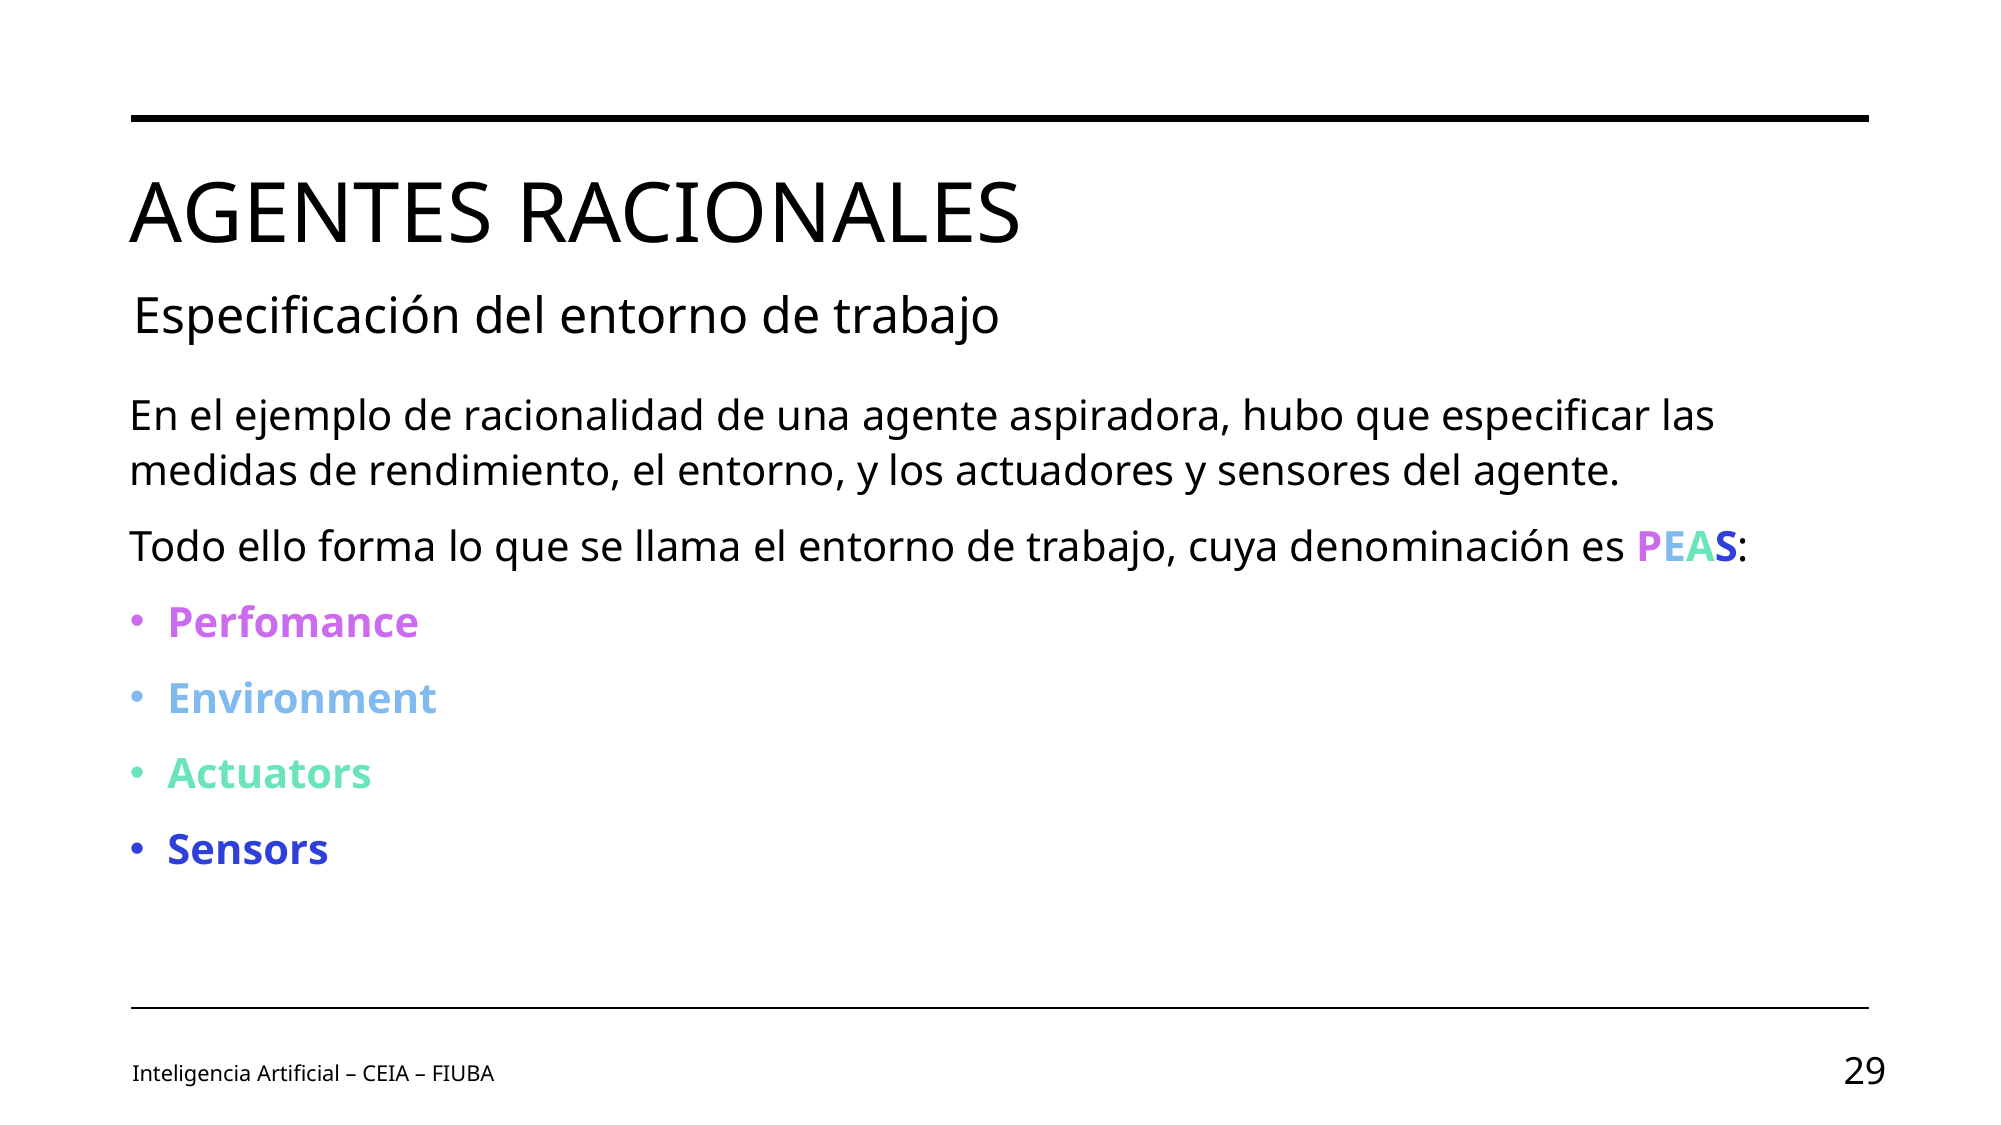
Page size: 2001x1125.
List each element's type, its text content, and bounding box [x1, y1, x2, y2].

slide_number 29 [1791, 1042, 1902, 1103]
text_box Especificación del entorno de trabajo [118, 275, 1377, 351]
footer Inteligencia Artificial – CEIA – FIUBA [117, 1042, 862, 1103]
list En el ejemplo de racionalidad de una agente aspiradora, hubo que especificar las medidas de rendimiento, el entorno, y los actuadores y sensores del agente. Todo ello forma lo que se llama el entorno de trabajo, cuya denominación es PEAS: Perfomance Environment Actuators Sensors [114, 376, 1869, 973]
title Agentes Racionales [114, 151, 1869, 376]
